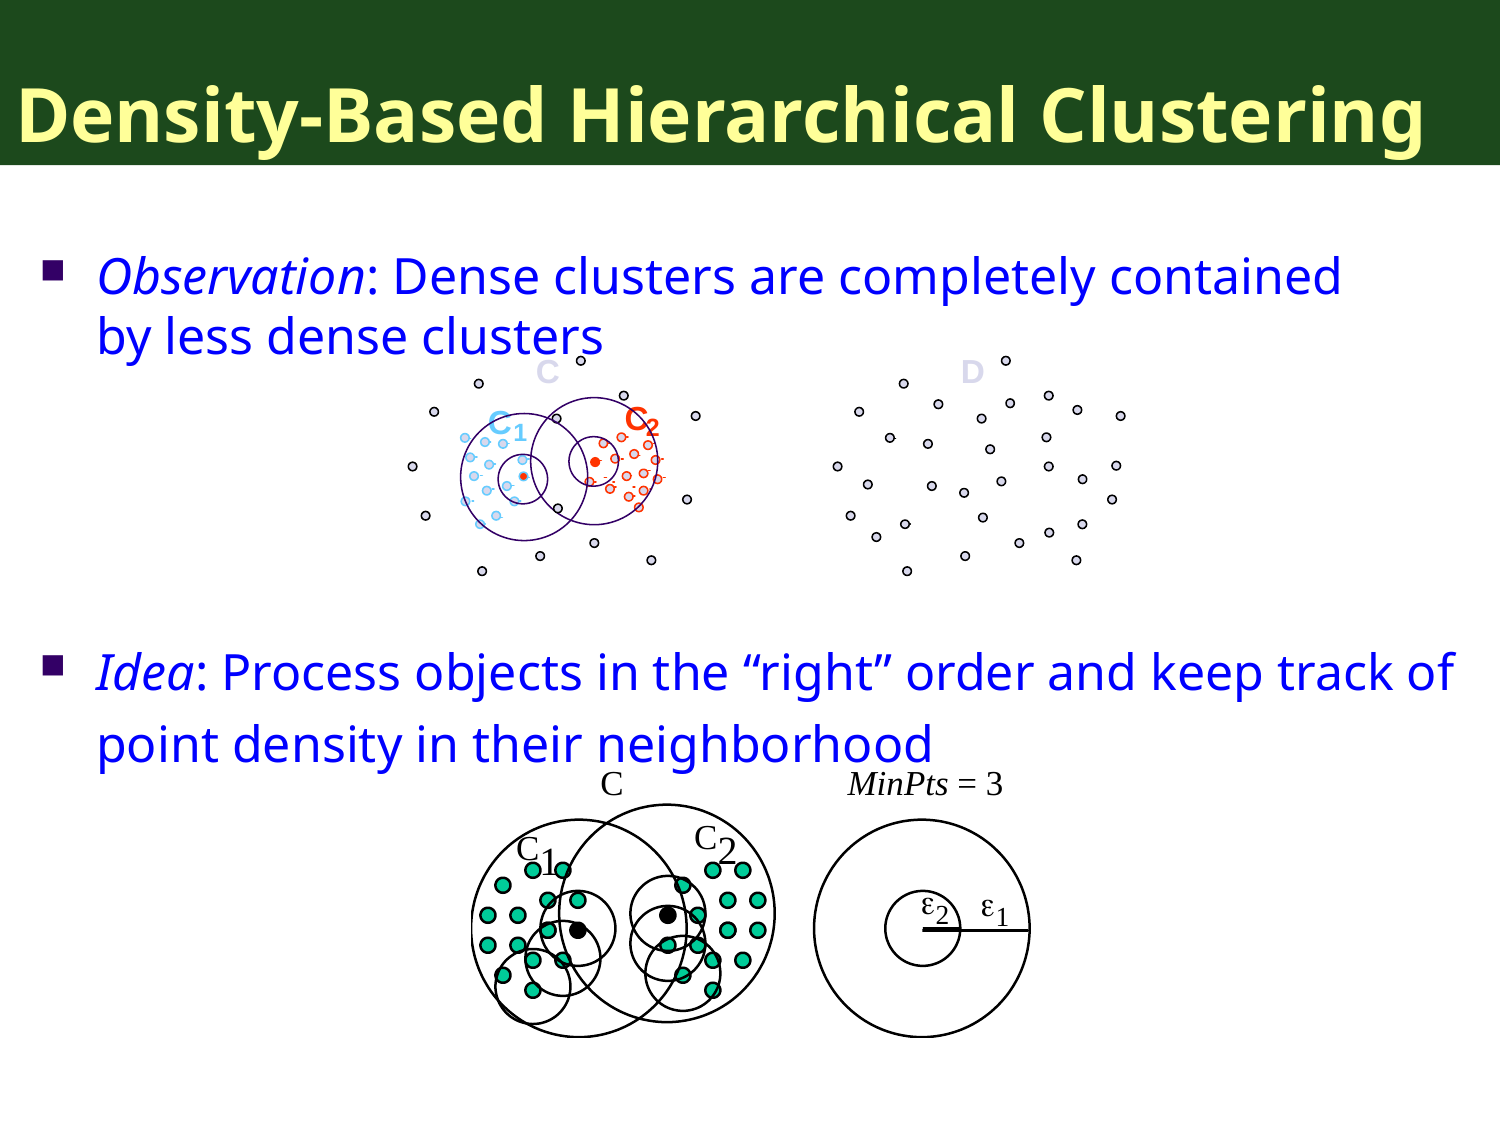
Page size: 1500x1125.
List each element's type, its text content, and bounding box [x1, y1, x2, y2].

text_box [408, 349, 700, 576]
list Observation: Dense clusters are completely contained by less dense clusters Idea: Process objects in the “right” order and keep track of point density in their neighborhood [24, 237, 1500, 1038]
picture [471, 754, 1038, 1038]
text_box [833, 349, 1125, 576]
title Density-Based Hierarchical Clustering [0, 0, 1500, 166]
